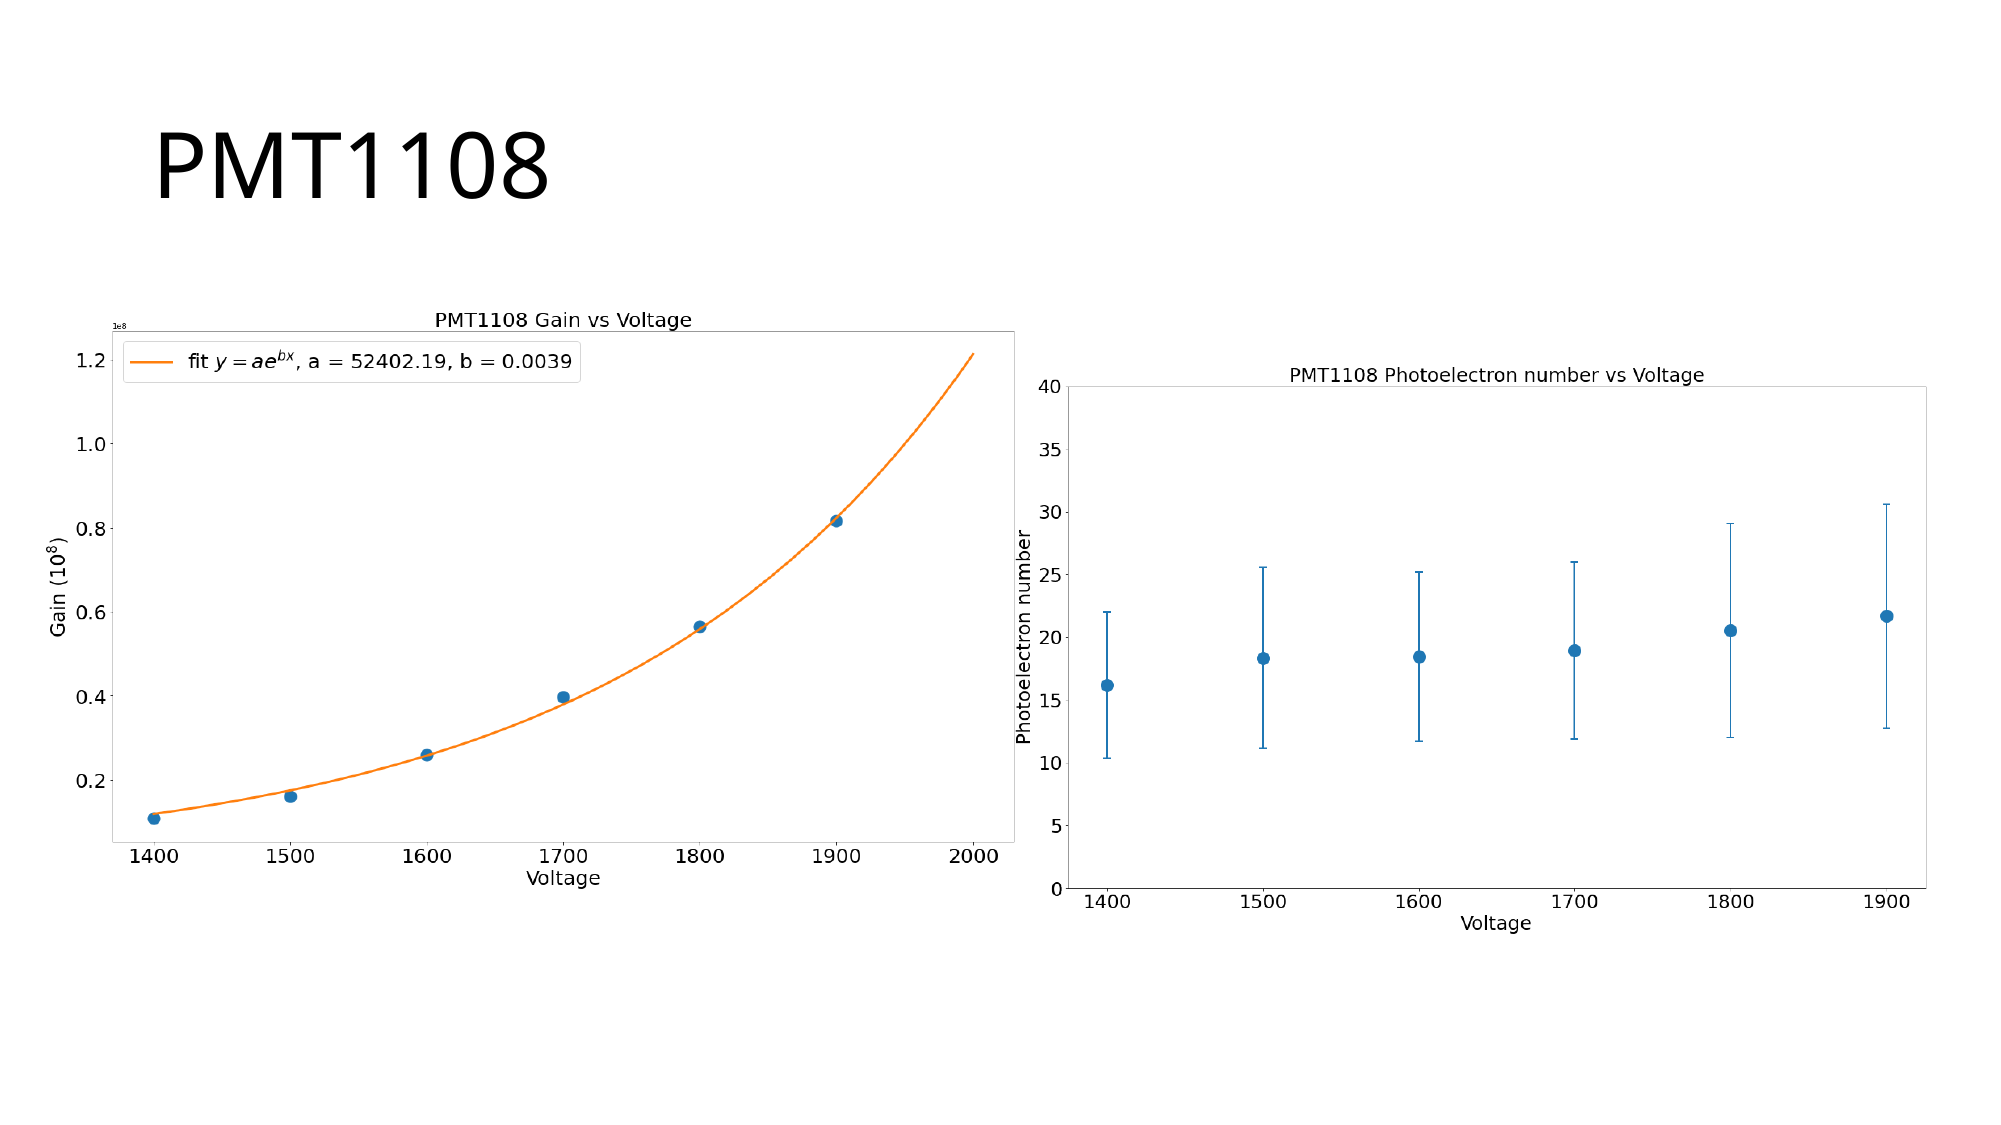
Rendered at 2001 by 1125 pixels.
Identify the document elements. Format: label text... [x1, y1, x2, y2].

picture [928, 306, 2000, 971]
title PMT1108 [137, 59, 1863, 278]
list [41, 306, 928, 893]
